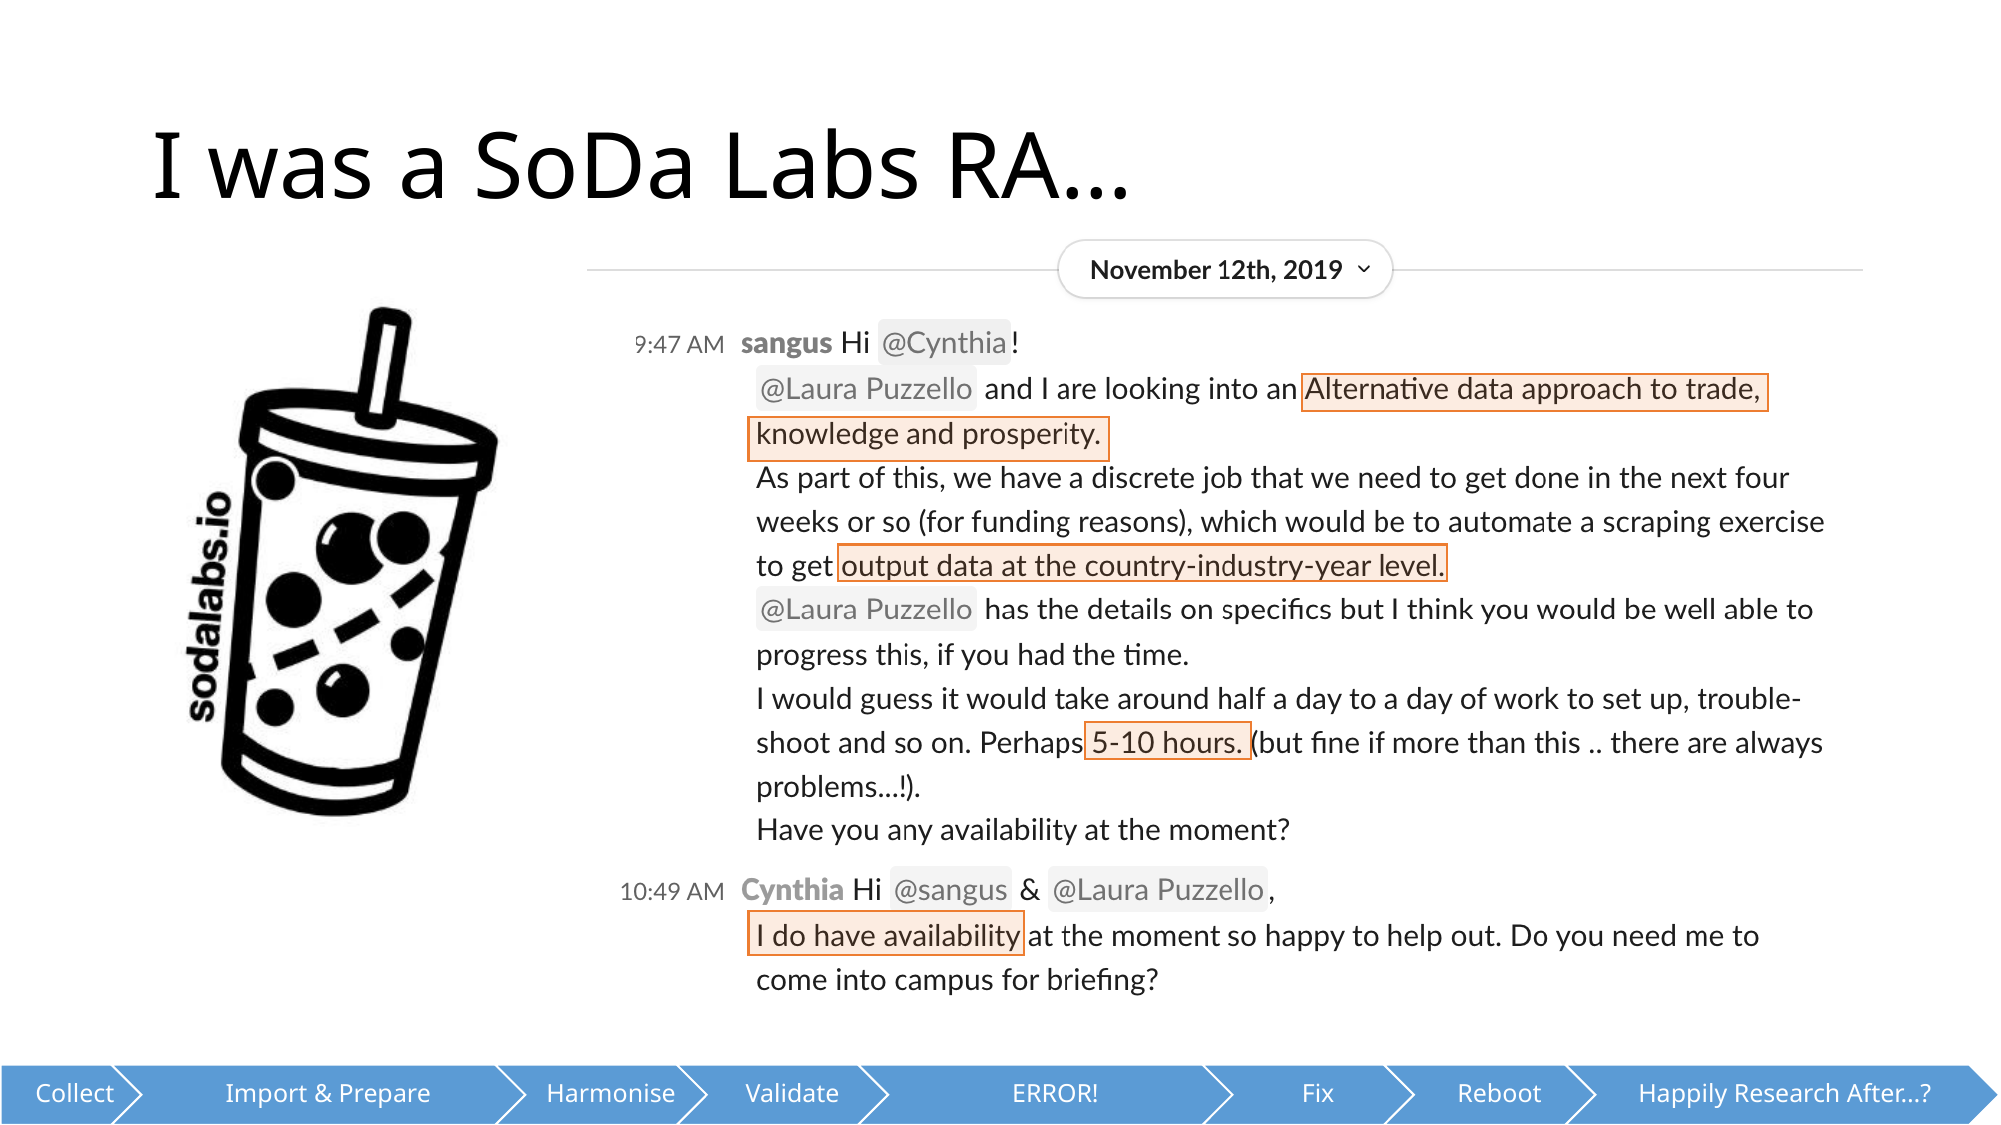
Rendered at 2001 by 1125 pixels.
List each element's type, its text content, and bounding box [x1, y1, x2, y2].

picture [60, 217, 1863, 1009]
title I was a SoDa Labs RA… [137, 59, 1863, 274]
